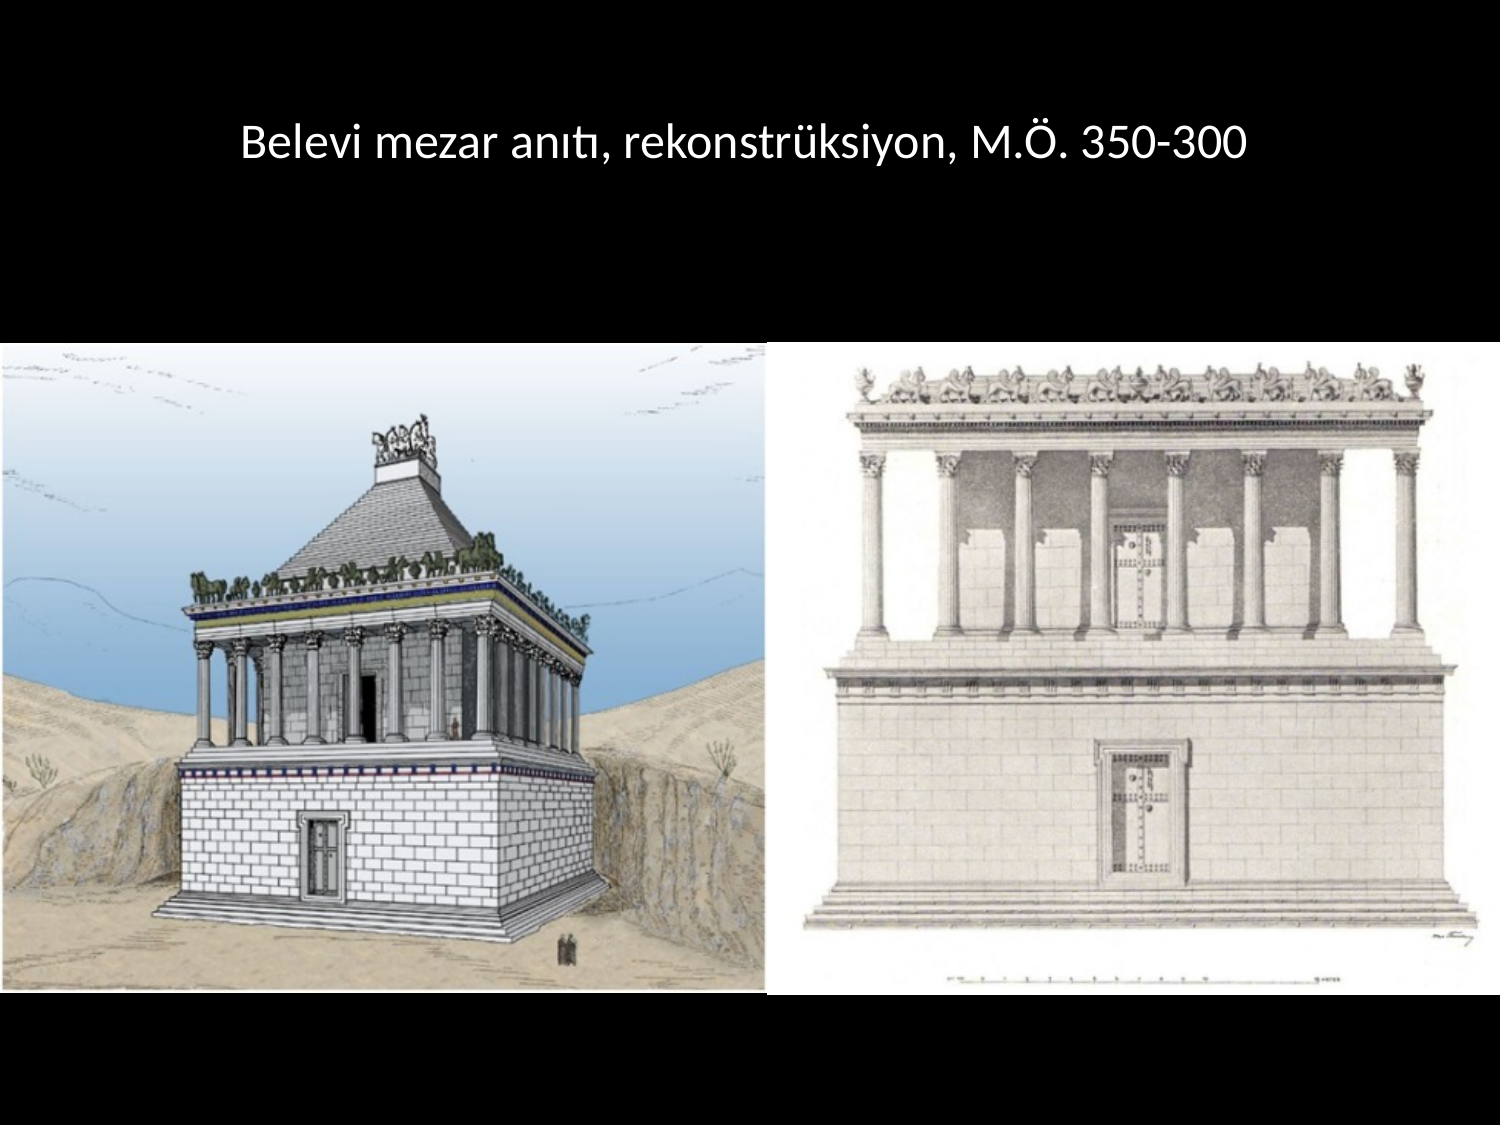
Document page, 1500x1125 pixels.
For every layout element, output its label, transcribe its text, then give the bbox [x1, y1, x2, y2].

title Belevi mezar anıtı, rekonstrüksiyon, M.Ö. 350-300 [75, 45, 1425, 233]
picture [0, 342, 1500, 996]
